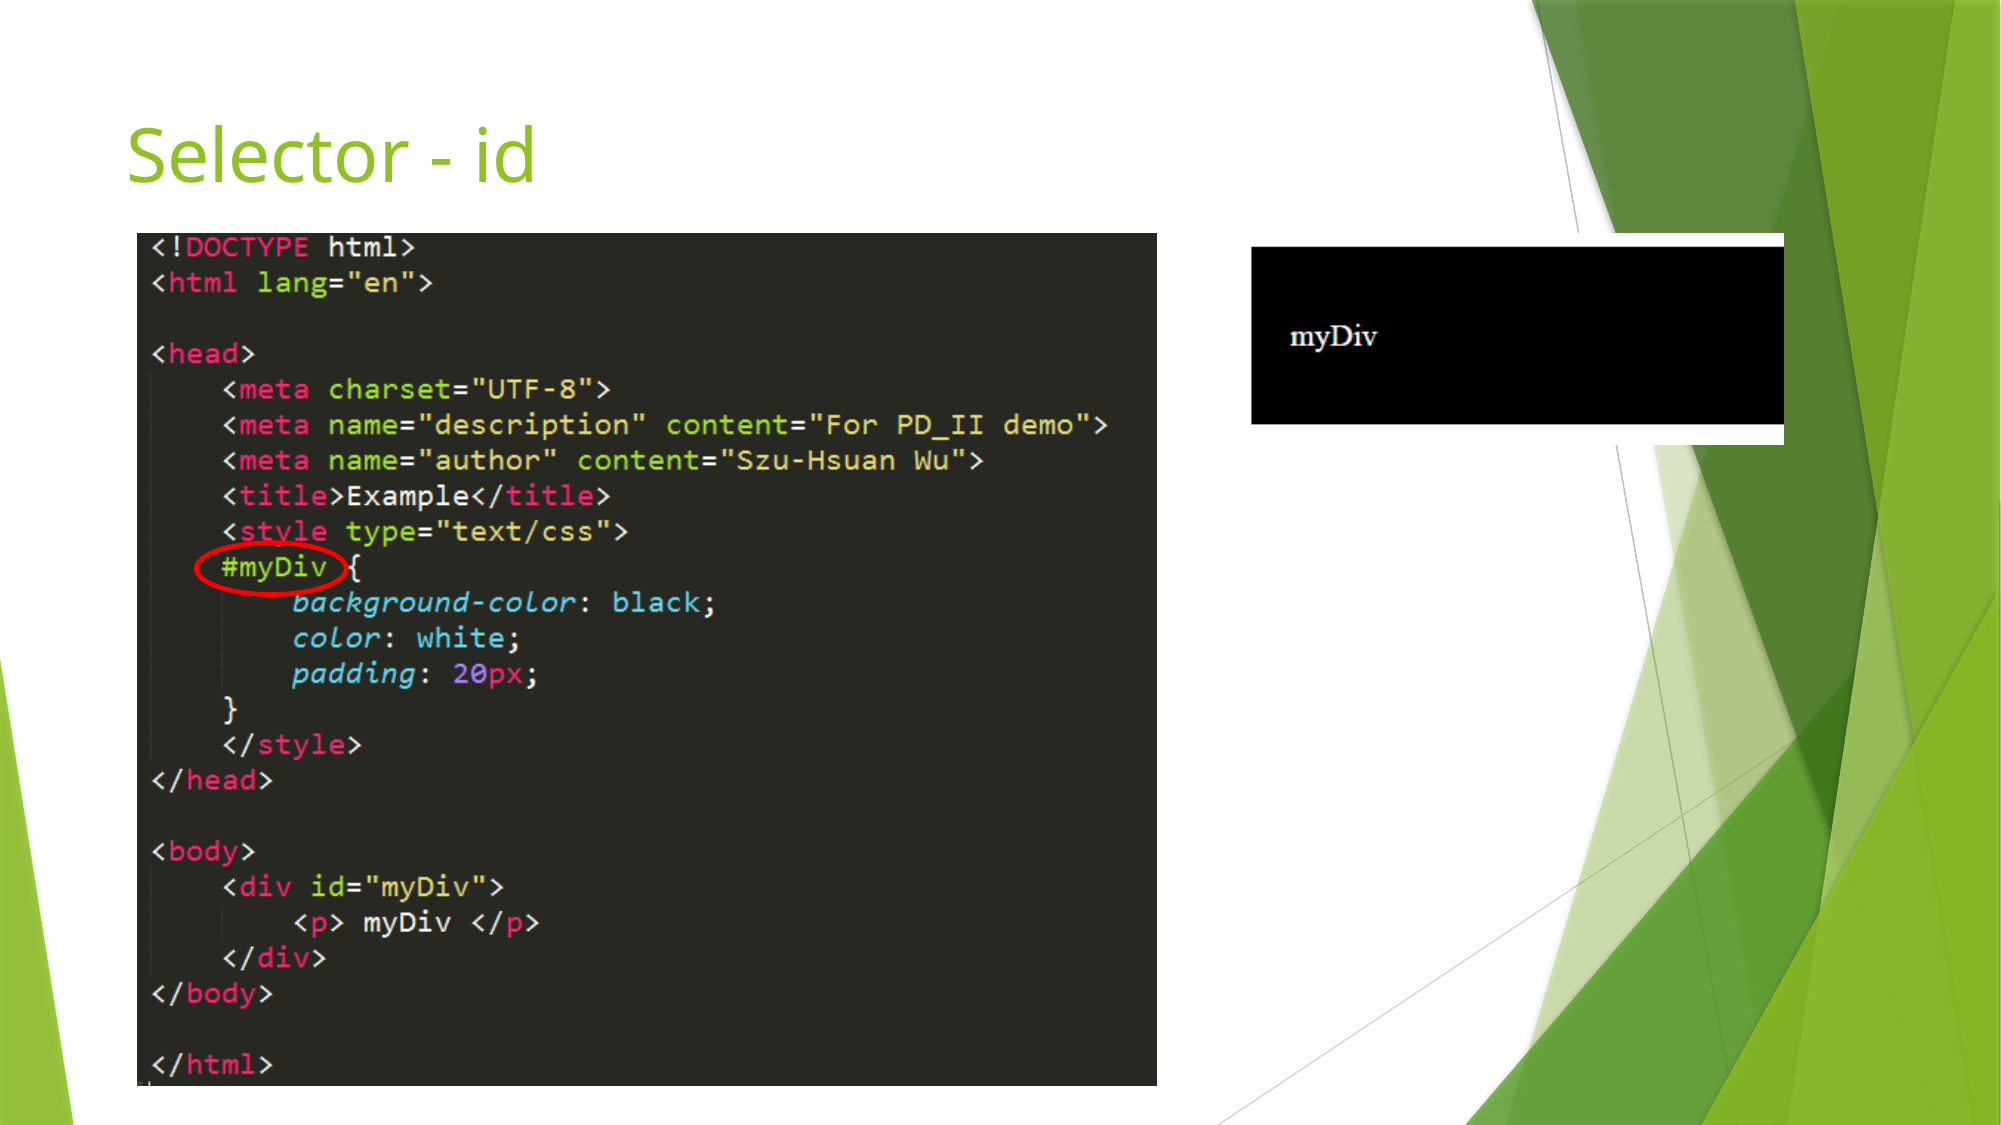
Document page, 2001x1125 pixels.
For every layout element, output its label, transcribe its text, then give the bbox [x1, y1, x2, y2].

title Selector - id [111, 99, 1522, 317]
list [1235, 232, 1784, 445]
picture [136, 232, 1158, 1086]
